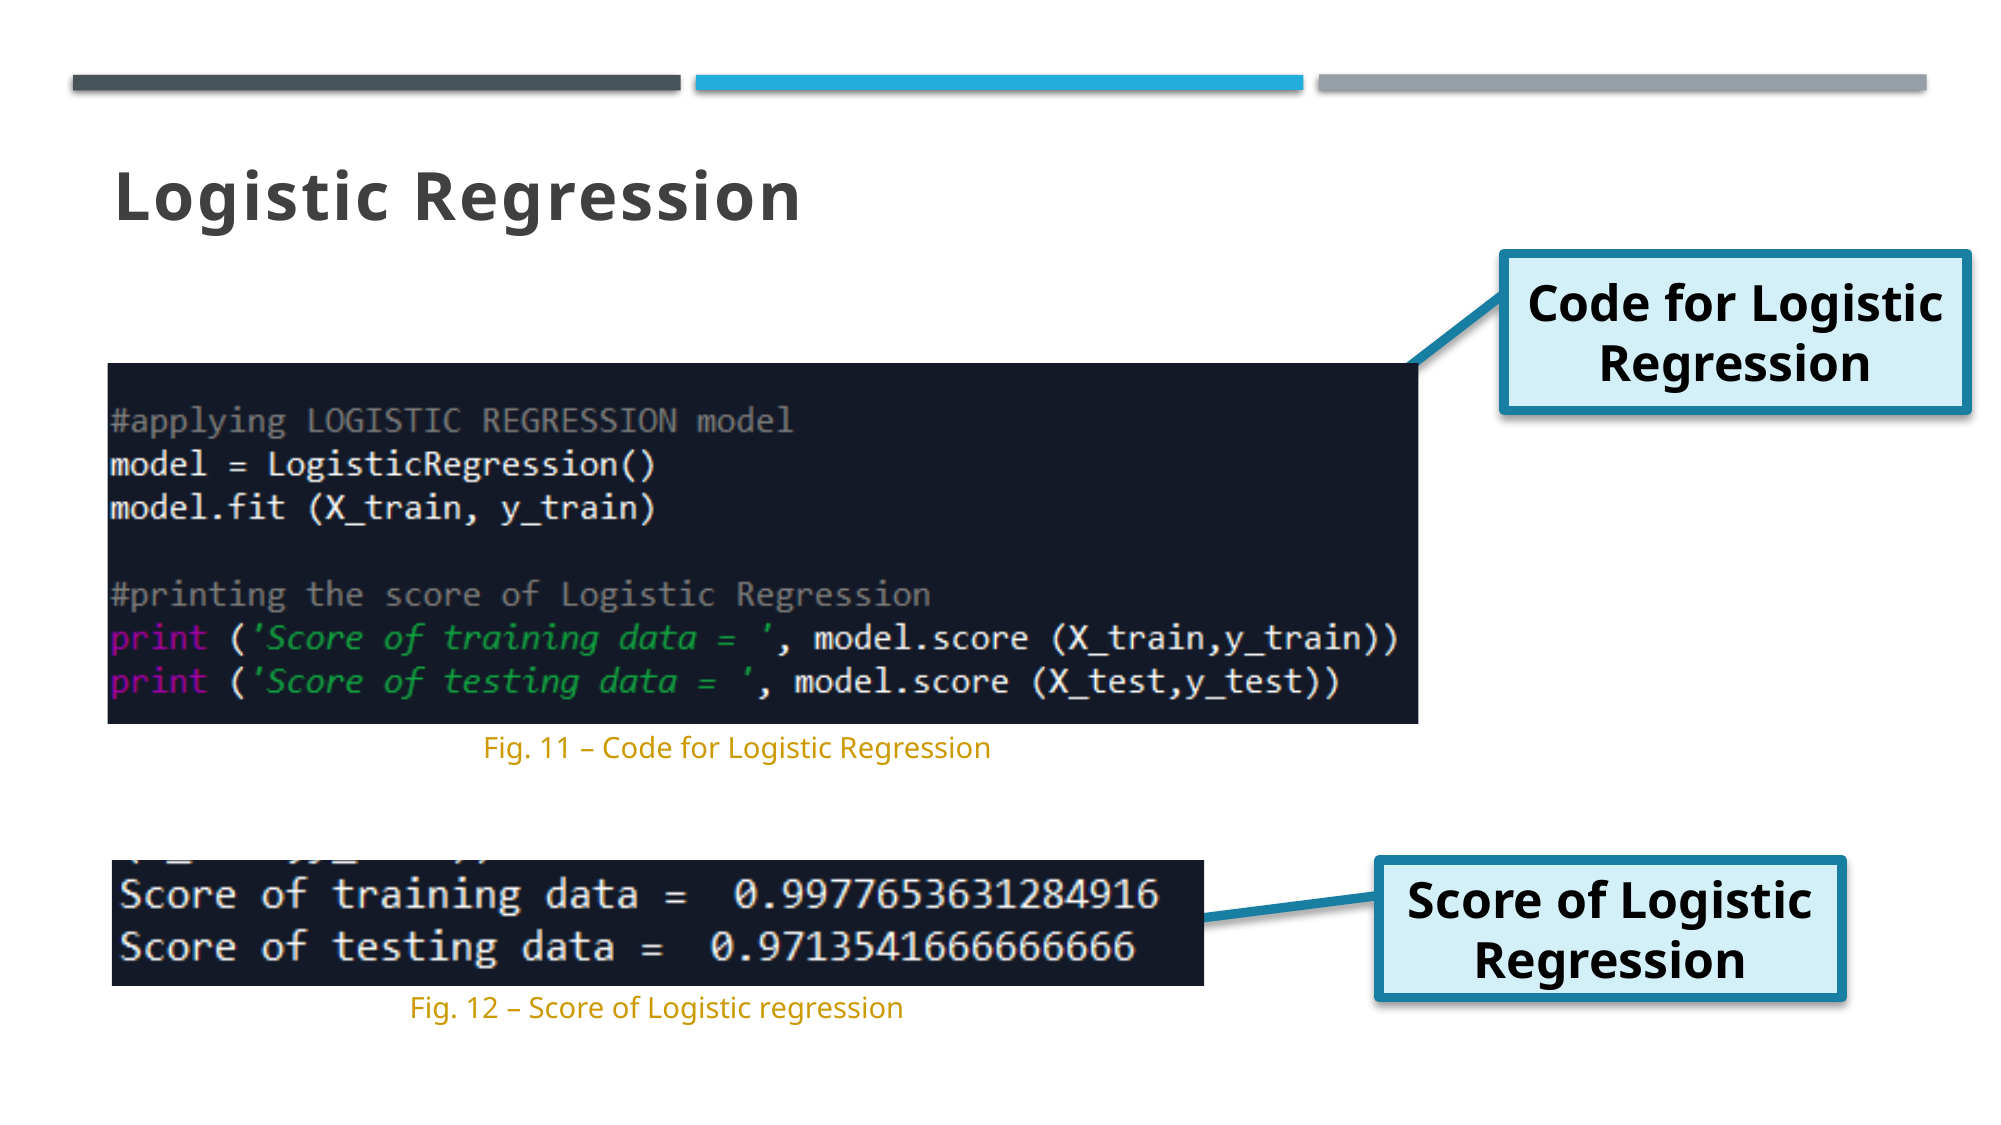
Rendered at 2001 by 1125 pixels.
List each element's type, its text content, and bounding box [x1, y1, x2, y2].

text_box Score of Logistic Regression [1211, 858, 1844, 999]
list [106, 363, 1419, 724]
text_box Code for Logistic Regression [1413, 251, 1969, 412]
title Logistic Regression [95, 140, 1905, 250]
picture [111, 859, 1205, 986]
text_box Fig. 11 – Code for Logistic Regression [468, 734, 1007, 772]
text_box Fig. 12 – Score of Logistic regression [394, 996, 920, 1032]
